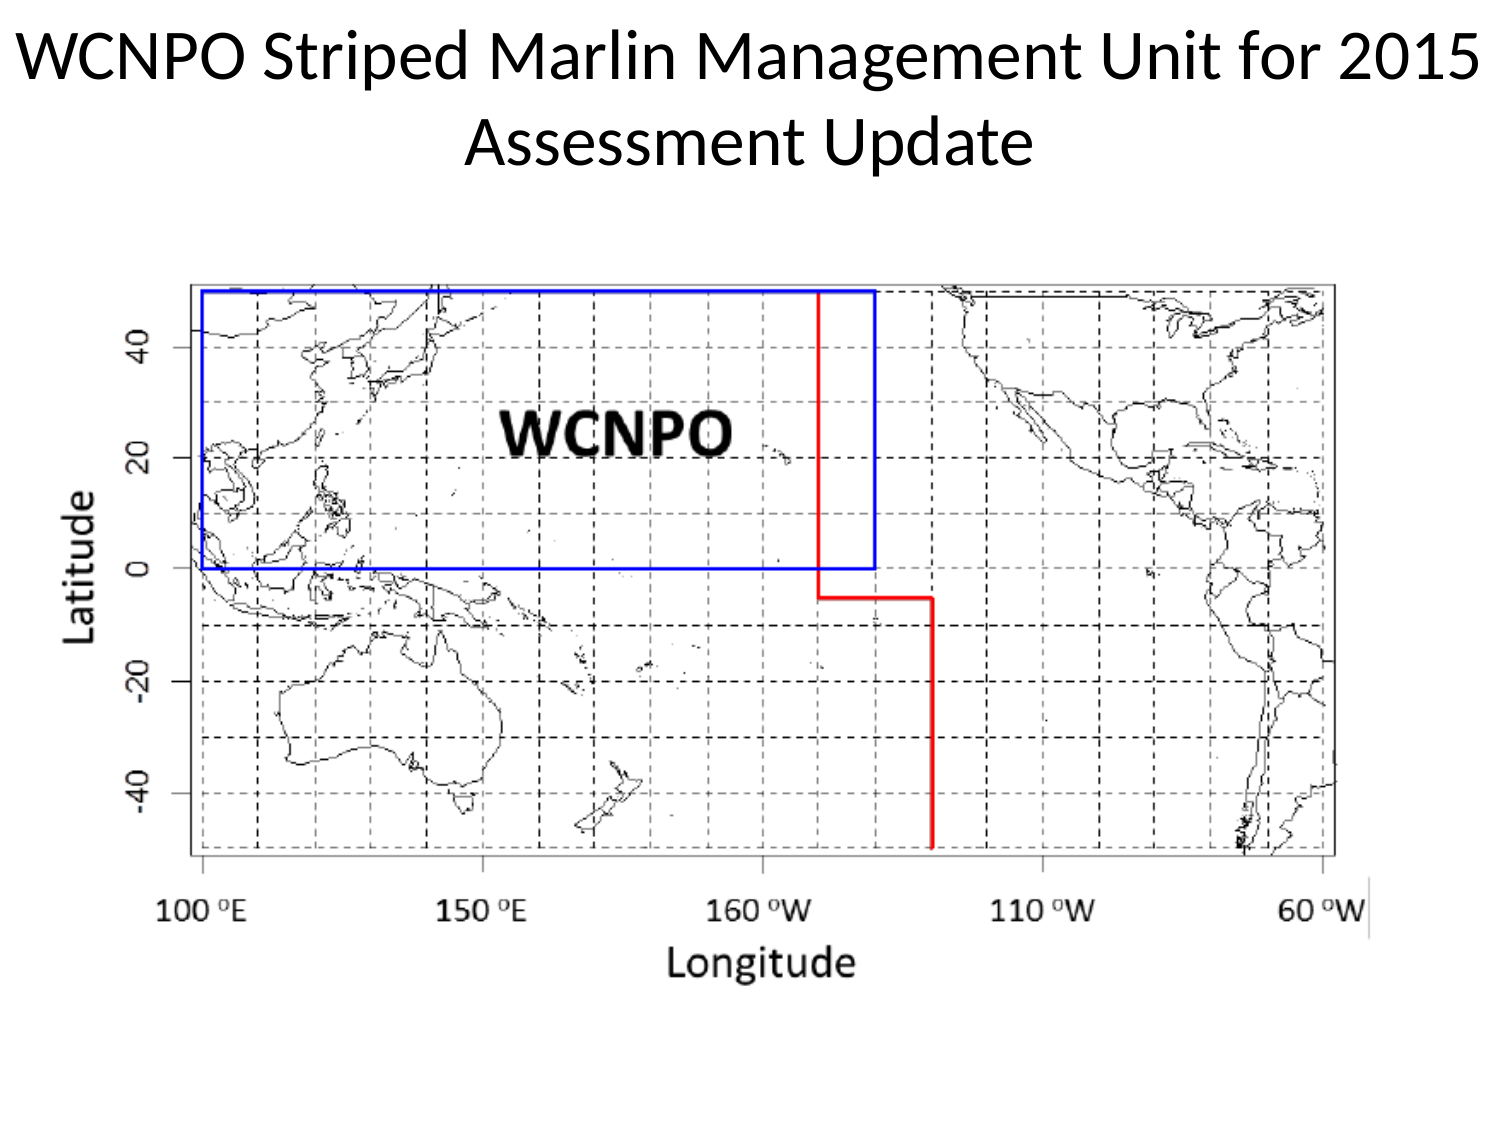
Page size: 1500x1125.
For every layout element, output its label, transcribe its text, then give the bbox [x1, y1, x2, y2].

title WCNPO Striped Marlin Management Unit for 2015 Assessment Update [0, 0, 1500, 188]
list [1, 237, 1500, 1026]
